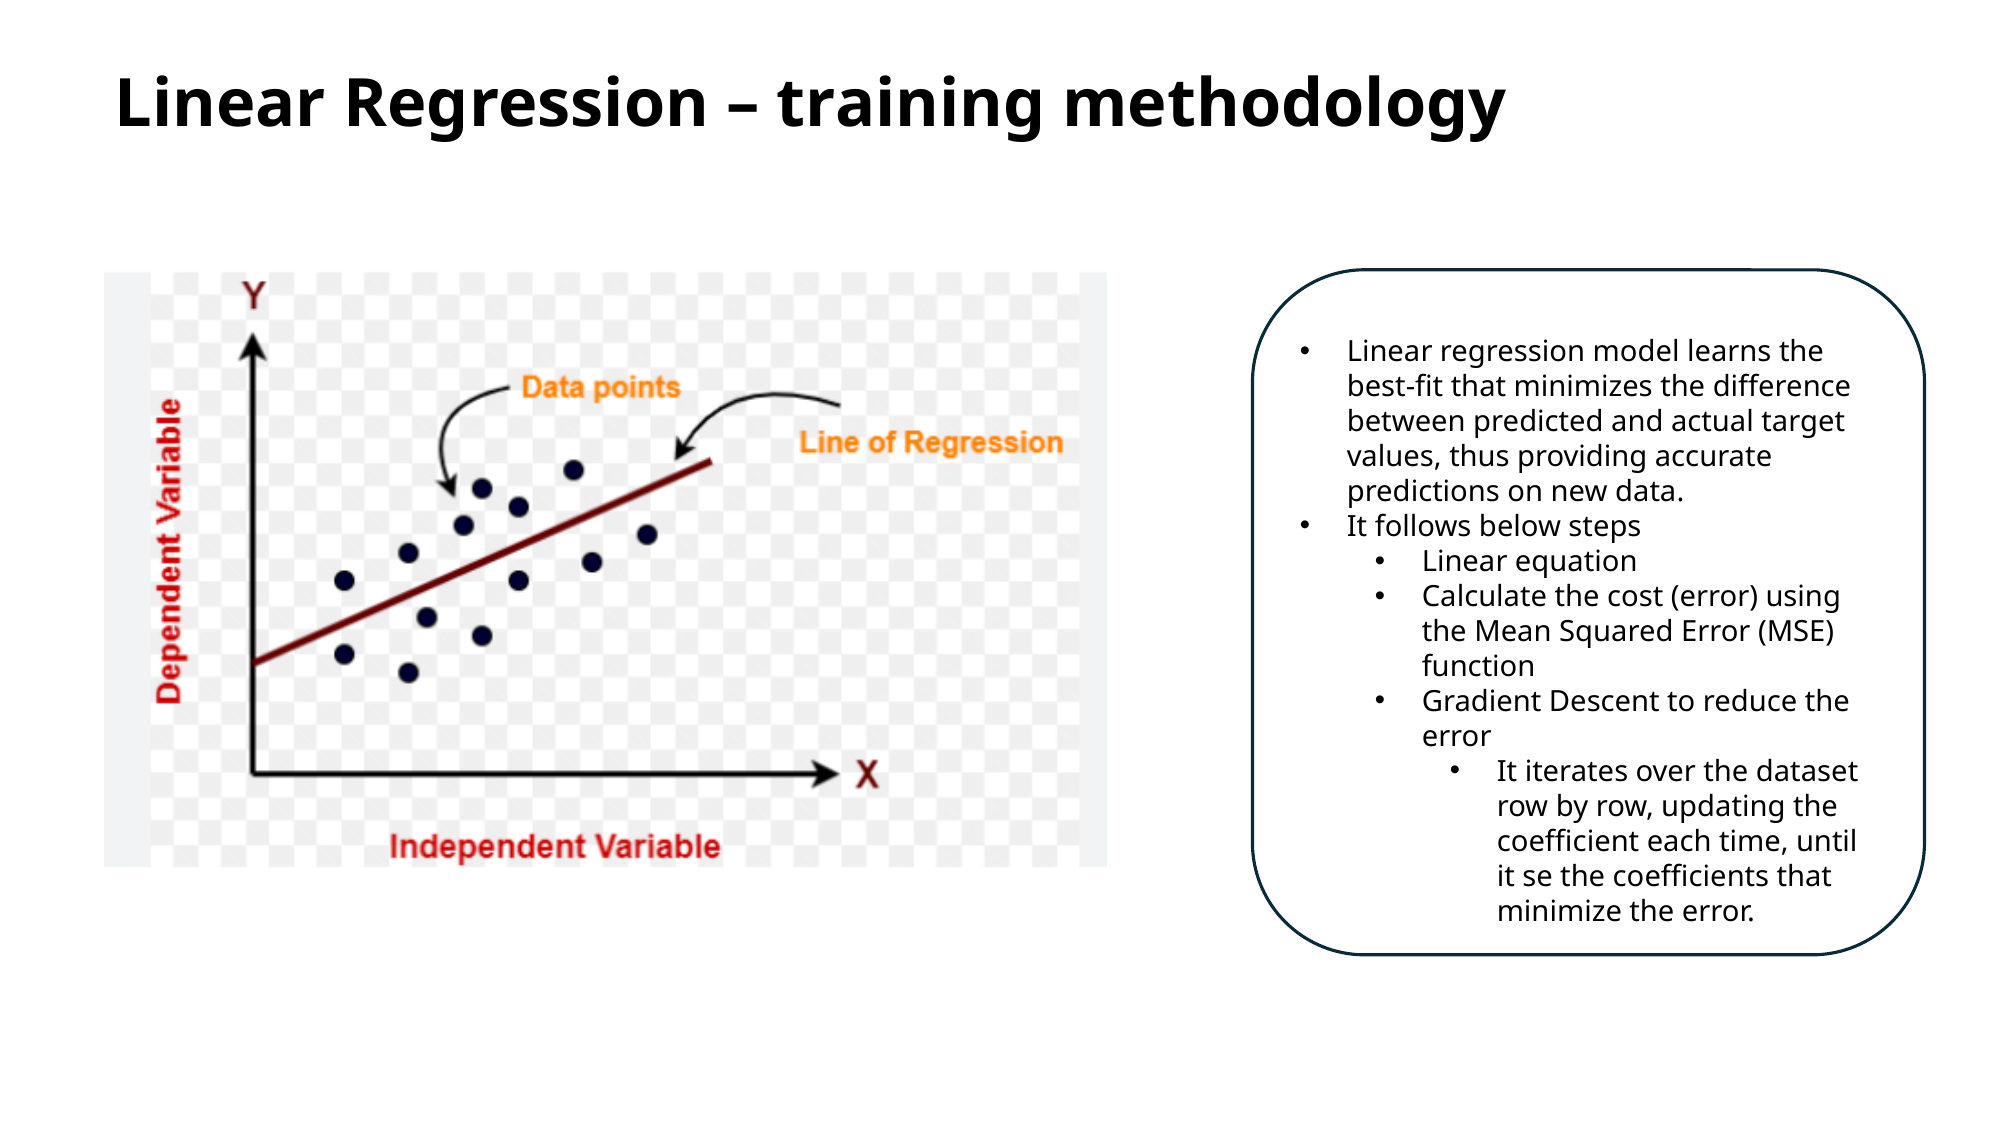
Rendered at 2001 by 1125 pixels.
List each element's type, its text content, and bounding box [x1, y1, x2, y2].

text_box [99, 212, 1973, 1095]
text_box Linear Regression – training methodology [99, 49, 1900, 212]
picture [103, 269, 1108, 883]
text_box Linear regression model learns the best-fit that minimizes the difference between predicted and actual target values, thus providing accurate predictions on new data. It follows below steps Linear equation Calculate the cost (error) using the Mean Squared Error (MSE) function Gradient Descent to reduce the error It iterates over the dataset row by row, updating the coefficient each time, until it se the coefficients that minimize the error. [1250, 268, 1927, 957]
